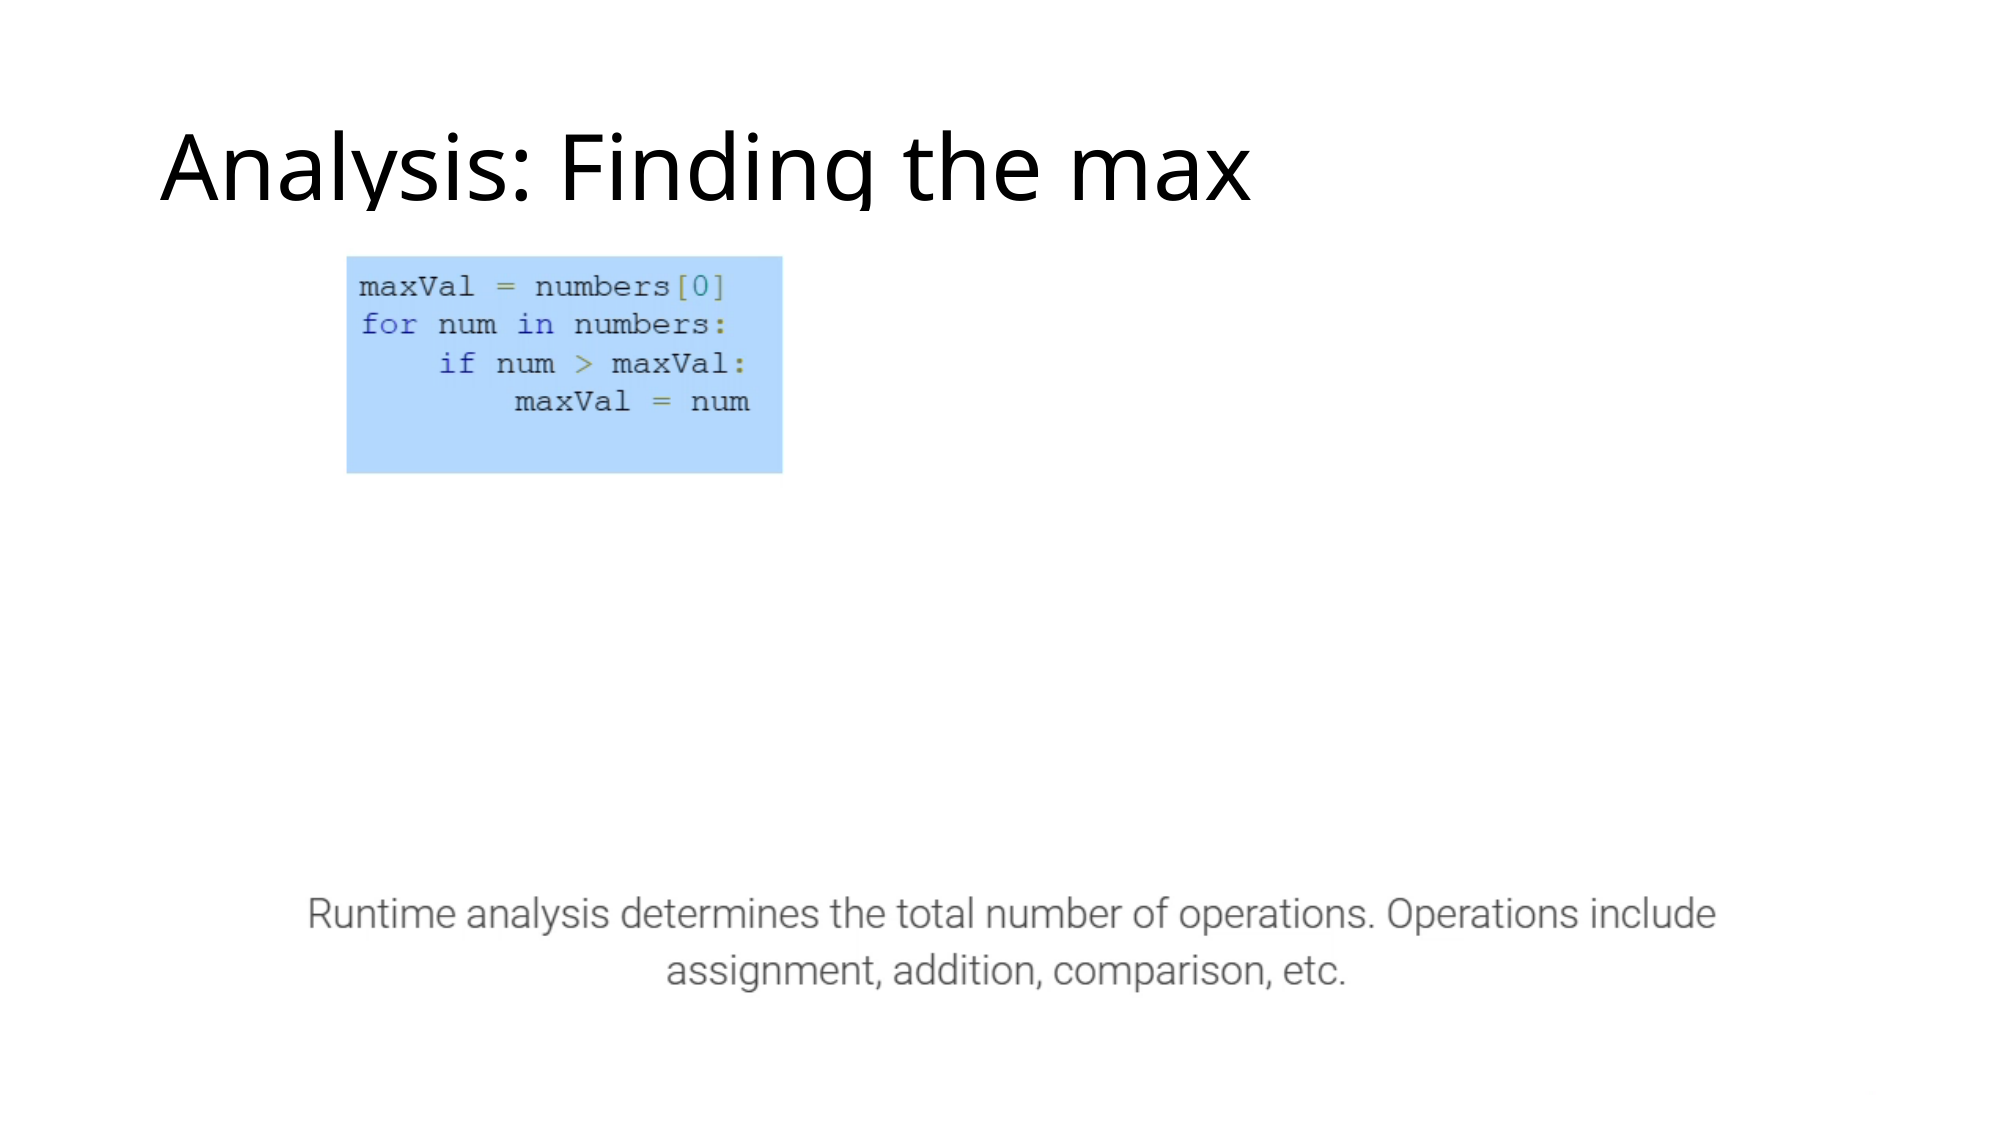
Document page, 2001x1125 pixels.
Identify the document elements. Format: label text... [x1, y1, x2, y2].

text_box Analysis: Finding the max [145, 114, 1871, 332]
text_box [154, 210, 1877, 1099]
